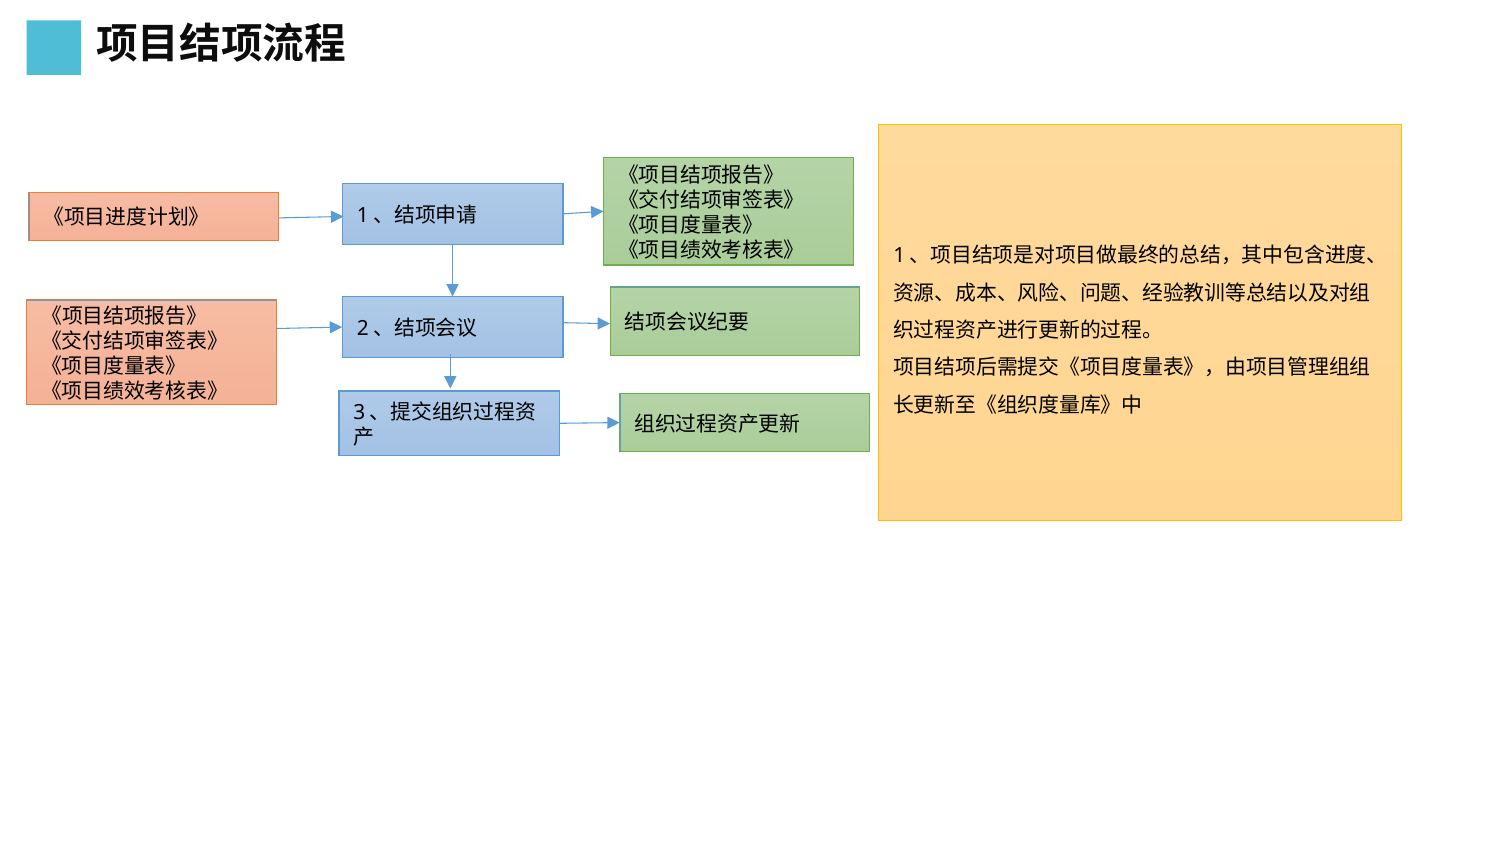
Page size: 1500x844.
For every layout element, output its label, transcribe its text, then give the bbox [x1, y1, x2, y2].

text_box 组织过程资产更新 [619, 393, 870, 452]
text_box 《项目结项报告》 《交付结项审签表》 《项目度量表》 《项目绩效考核表》 [603, 157, 854, 266]
text_box 《项目进度计划》 [28, 192, 279, 241]
text_box 3、提交组织过程资产 [338, 390, 560, 456]
text_box 《项目结项报告》 《交付结项审签表》 《项目度量表》 《项目绩效考核表》 [26, 299, 277, 405]
text_box [25, 19, 82, 76]
text_box 结项会议纪要 [610, 286, 860, 356]
text_box 1、项目结项是对项目做最终的总结，其中包含进度、资源、成本、风险、问题、经验教训等总结以及对组织过程资产进行更新的过程。 项目结项后需提交《项目度量表》，由项目管理组组长更新至《组织度量库》中 [878, 124, 1402, 521]
text_box 2、结项会议 [342, 296, 564, 358]
text_box 项目结项流程 [81, 9, 1463, 75]
text_box 1、结项申请 [342, 183, 564, 245]
